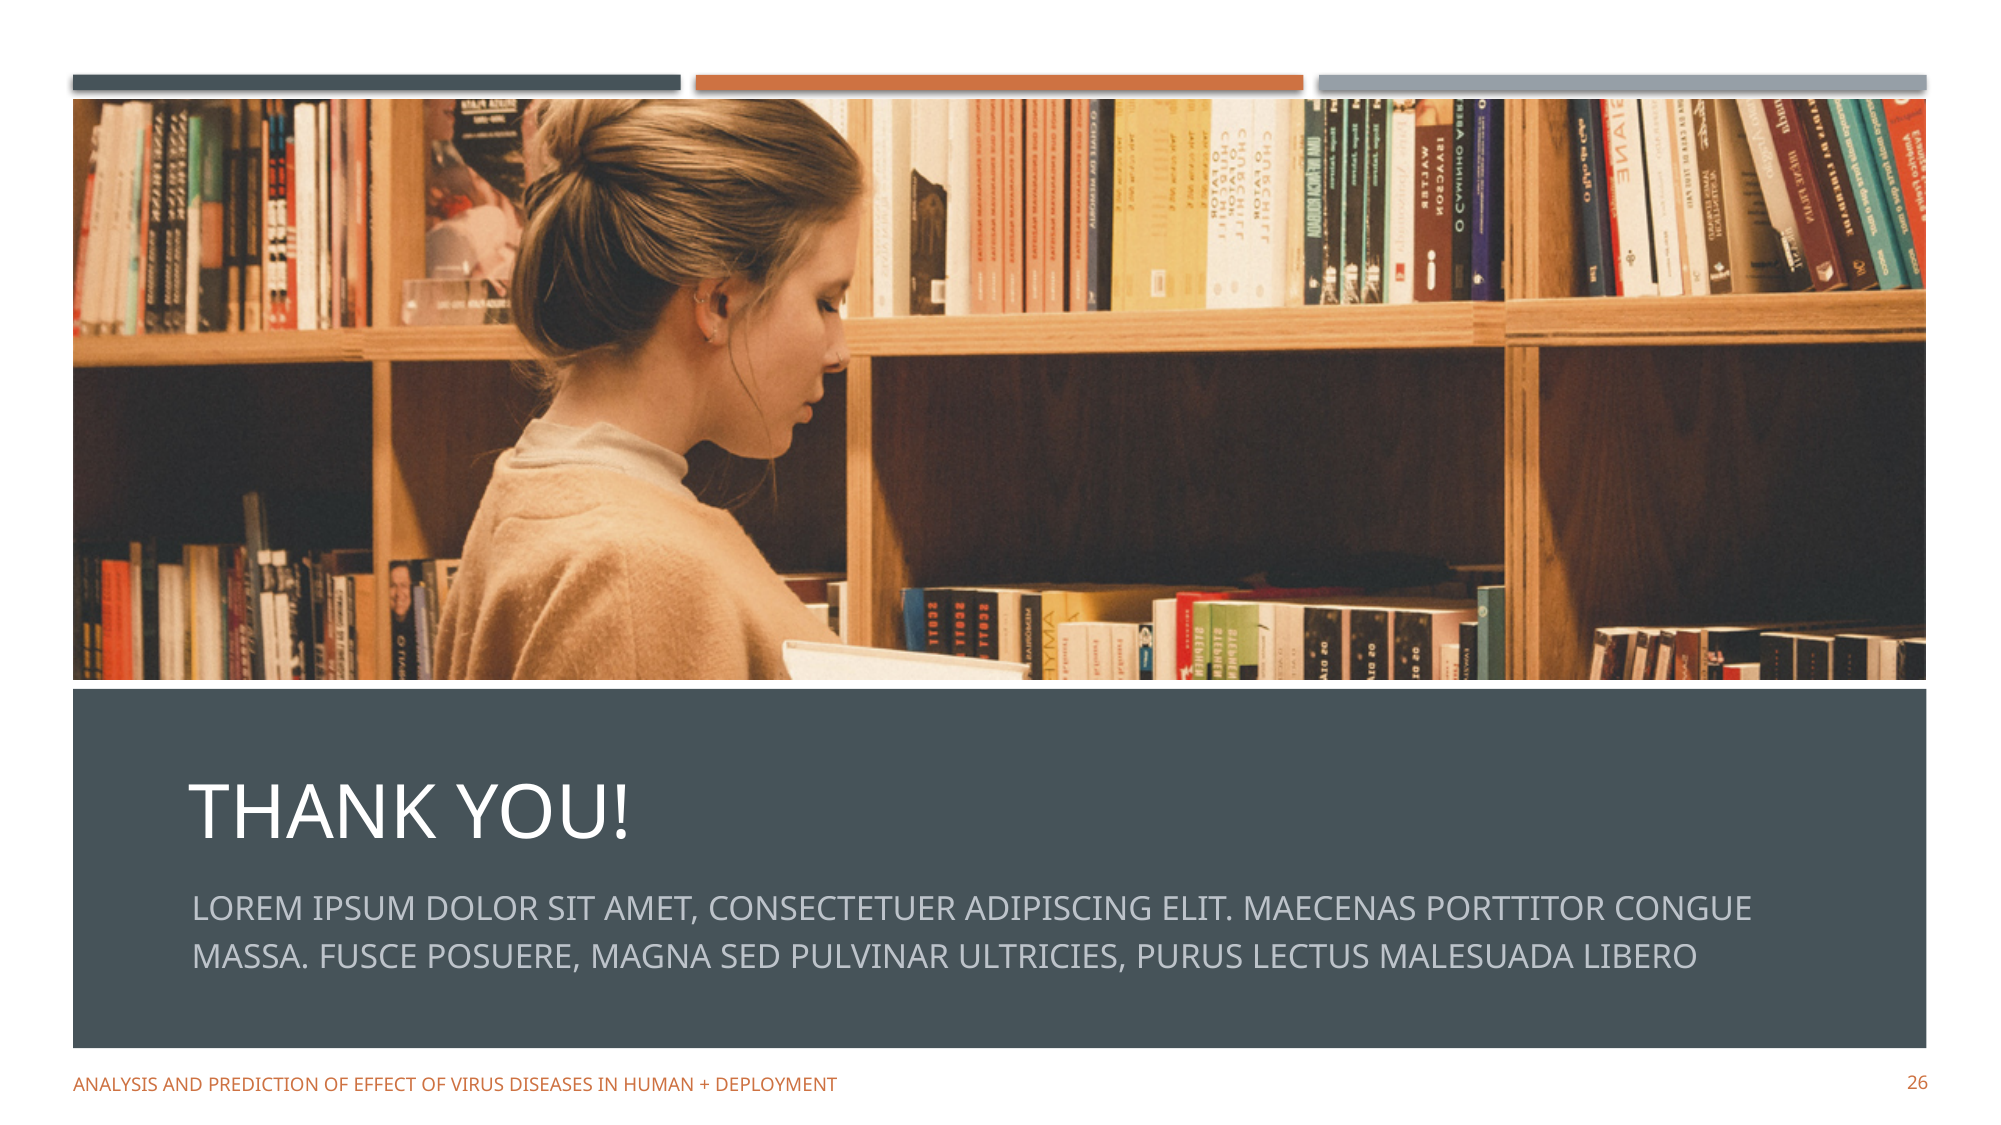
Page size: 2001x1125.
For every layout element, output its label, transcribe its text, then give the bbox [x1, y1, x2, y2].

list Lorem ipsum dolor sit amet, consectetuer adipiscing elit. Maecenas porttitor congue massa. Fusce posuere, magna sed pulvinar ultricies, purus lectus malesuada libero [176, 872, 1820, 984]
title THANK YOU! [173, 699, 1715, 862]
slide_number 26 [1770, 1053, 1944, 1114]
footer Analysis and prediction of effect of virus diseases in human + deployment [58, 1053, 1177, 1114]
picture [73, 98, 1926, 681]
